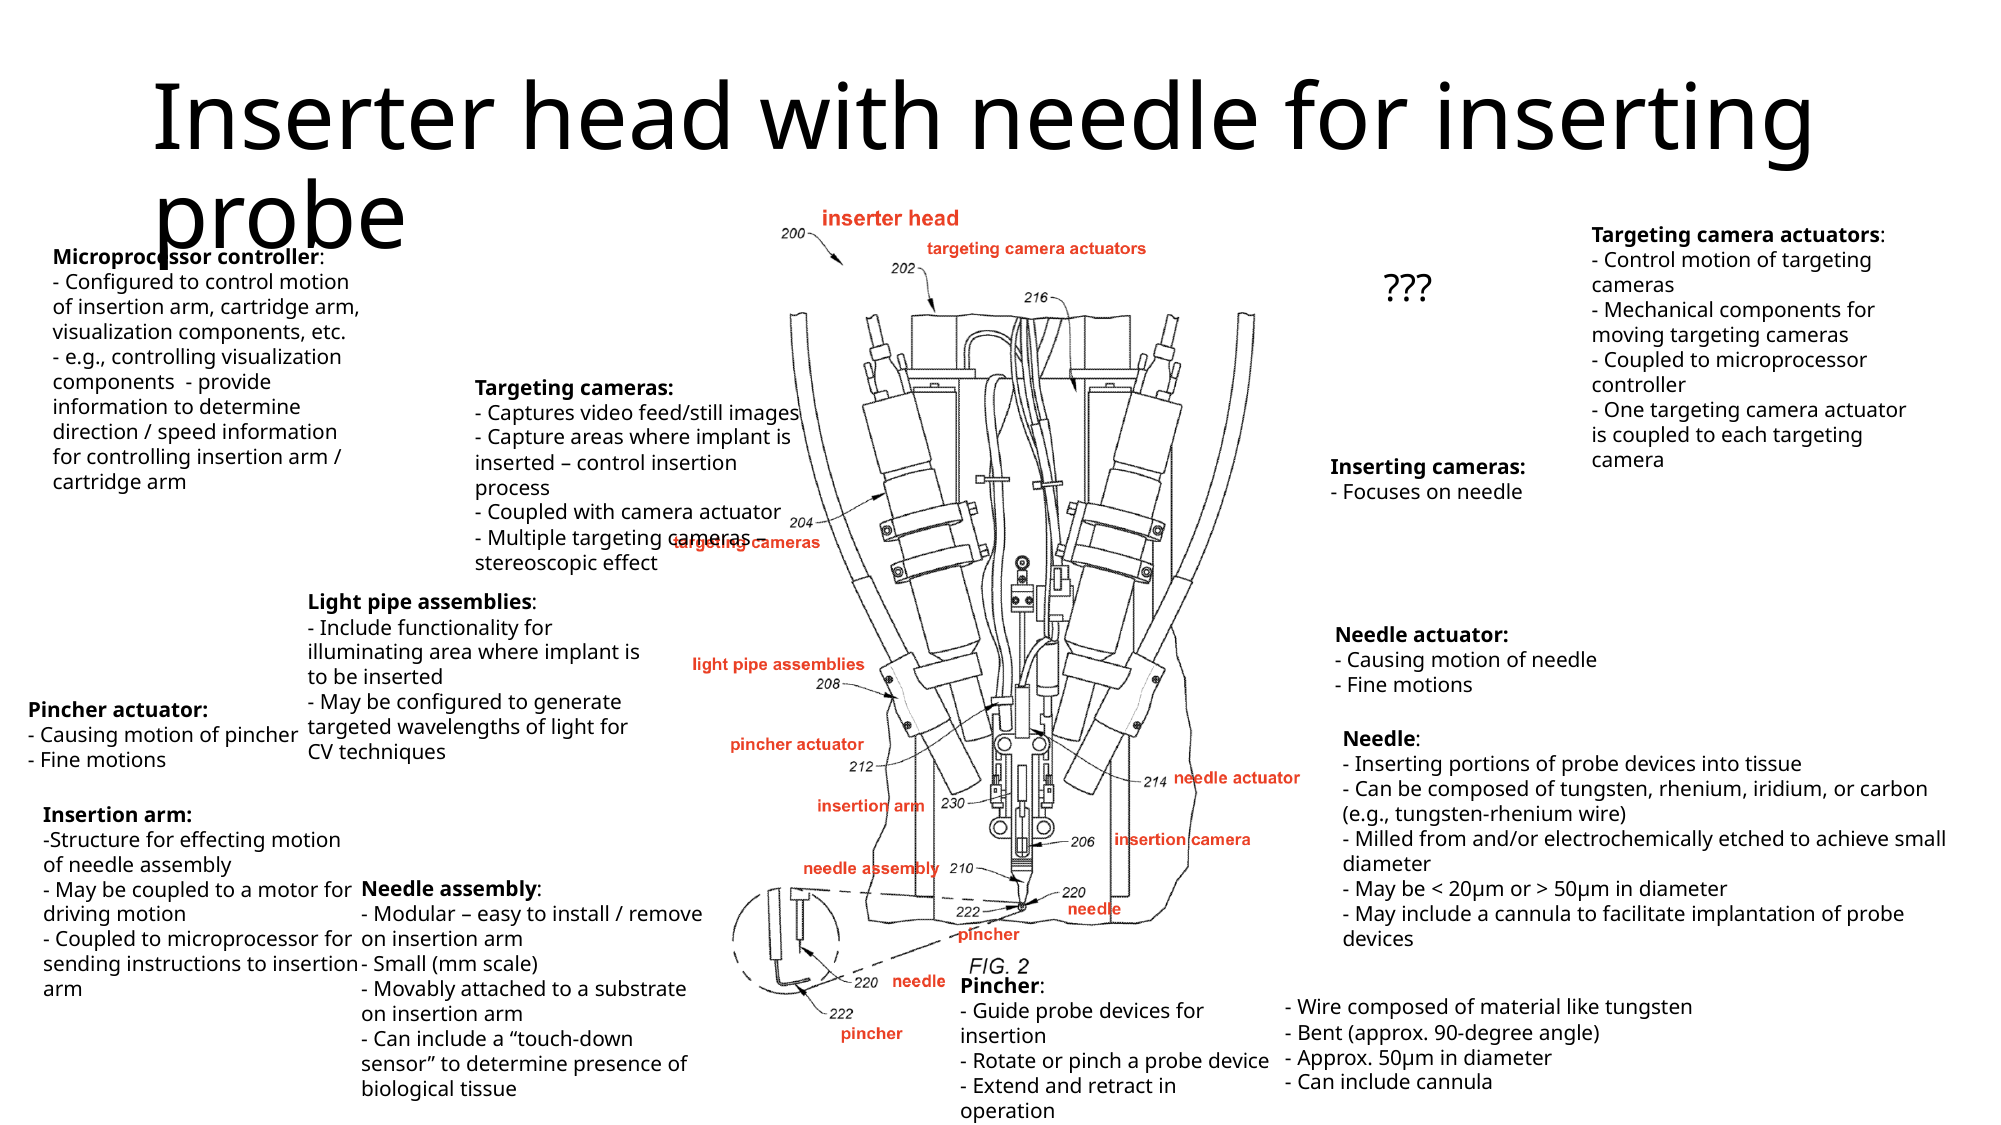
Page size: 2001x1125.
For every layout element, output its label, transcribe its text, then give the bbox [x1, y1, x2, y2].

text_box Targeting camera actuators: - Control motion of targeting cameras - Mechanical components for moving targeting cameras - Coupled to microprocessor controller - One targeting camera actuator is coupled to each targeting camera [1576, 214, 1938, 479]
text_box - Wire composed of material like tungsten - Bent (approx. 90-degree angle) - Approx. 50µm in diameter - Can include cannula [1270, 986, 1758, 1102]
text_box ??? [1368, 256, 1472, 317]
text_box Needle actuator: - Causing motion of needle - Fine motions [1328, 614, 1663, 705]
text_box Pincher actuator: - Causing motion of pincher - Fine motions [13, 688, 356, 779]
picture [654, 208, 1328, 1060]
text_box Inserting cameras: - Focuses on needle [1328, 446, 1688, 511]
text_box Targeting cameras: - Captures video feed/still images - Capture areas where implant is inserted – control insertion process - Coupled with camera actuator - Multiple targeting cameras – stereoscopic effect [460, 366, 654, 582]
text_box Insertion arm: -Structure for effecting motion of needle assembly - May be coupled to a motor for driving motion - Coupled to microprocessor for sending instructions to insertion arm [28, 793, 374, 1009]
title Inserter head with needle for inserting probe [137, 60, 1863, 278]
text_box Needle assembly: - Modular – easy to install / remove on insertion arm - Small (mm scale) - Movably attached to a substrate on insertion arm - Can include a “touch-down sensor” to determine presence of biological tissue [346, 868, 719, 1109]
text_box Light pipe assemblies: - Include functionality for illuminating area where implant is to be inserted - May be configured to generate targeted wavelengths of light for CV techniques [292, 581, 654, 772]
text_box Microprocessor controller: - Configured to control motion of insertion arm, cartridge arm, visualization components, etc. - e.g., controlling visualization components - provide information to determine direction / speed information for controlling insertion arm / cartridge arm [37, 236, 380, 502]
text_box Needle: - Inserting portions of probe devices into tissue - Can be composed of tungsten, rhenium, iridium, or carbon (e.g., tungsten-rhenium wire) - Milled from and/or electrochemically etched to achieve small diameter - May be < 20µm or > 50µm in diameter - May include a cannula to facilitate implantation of probe devices [1328, 718, 1976, 958]
text_box Pincher: - Guide probe devices for insertion - Rotate or pinch a probe device - Extend and retract in operation - Support probe devices in transport [945, 1060, 1292, 1125]
